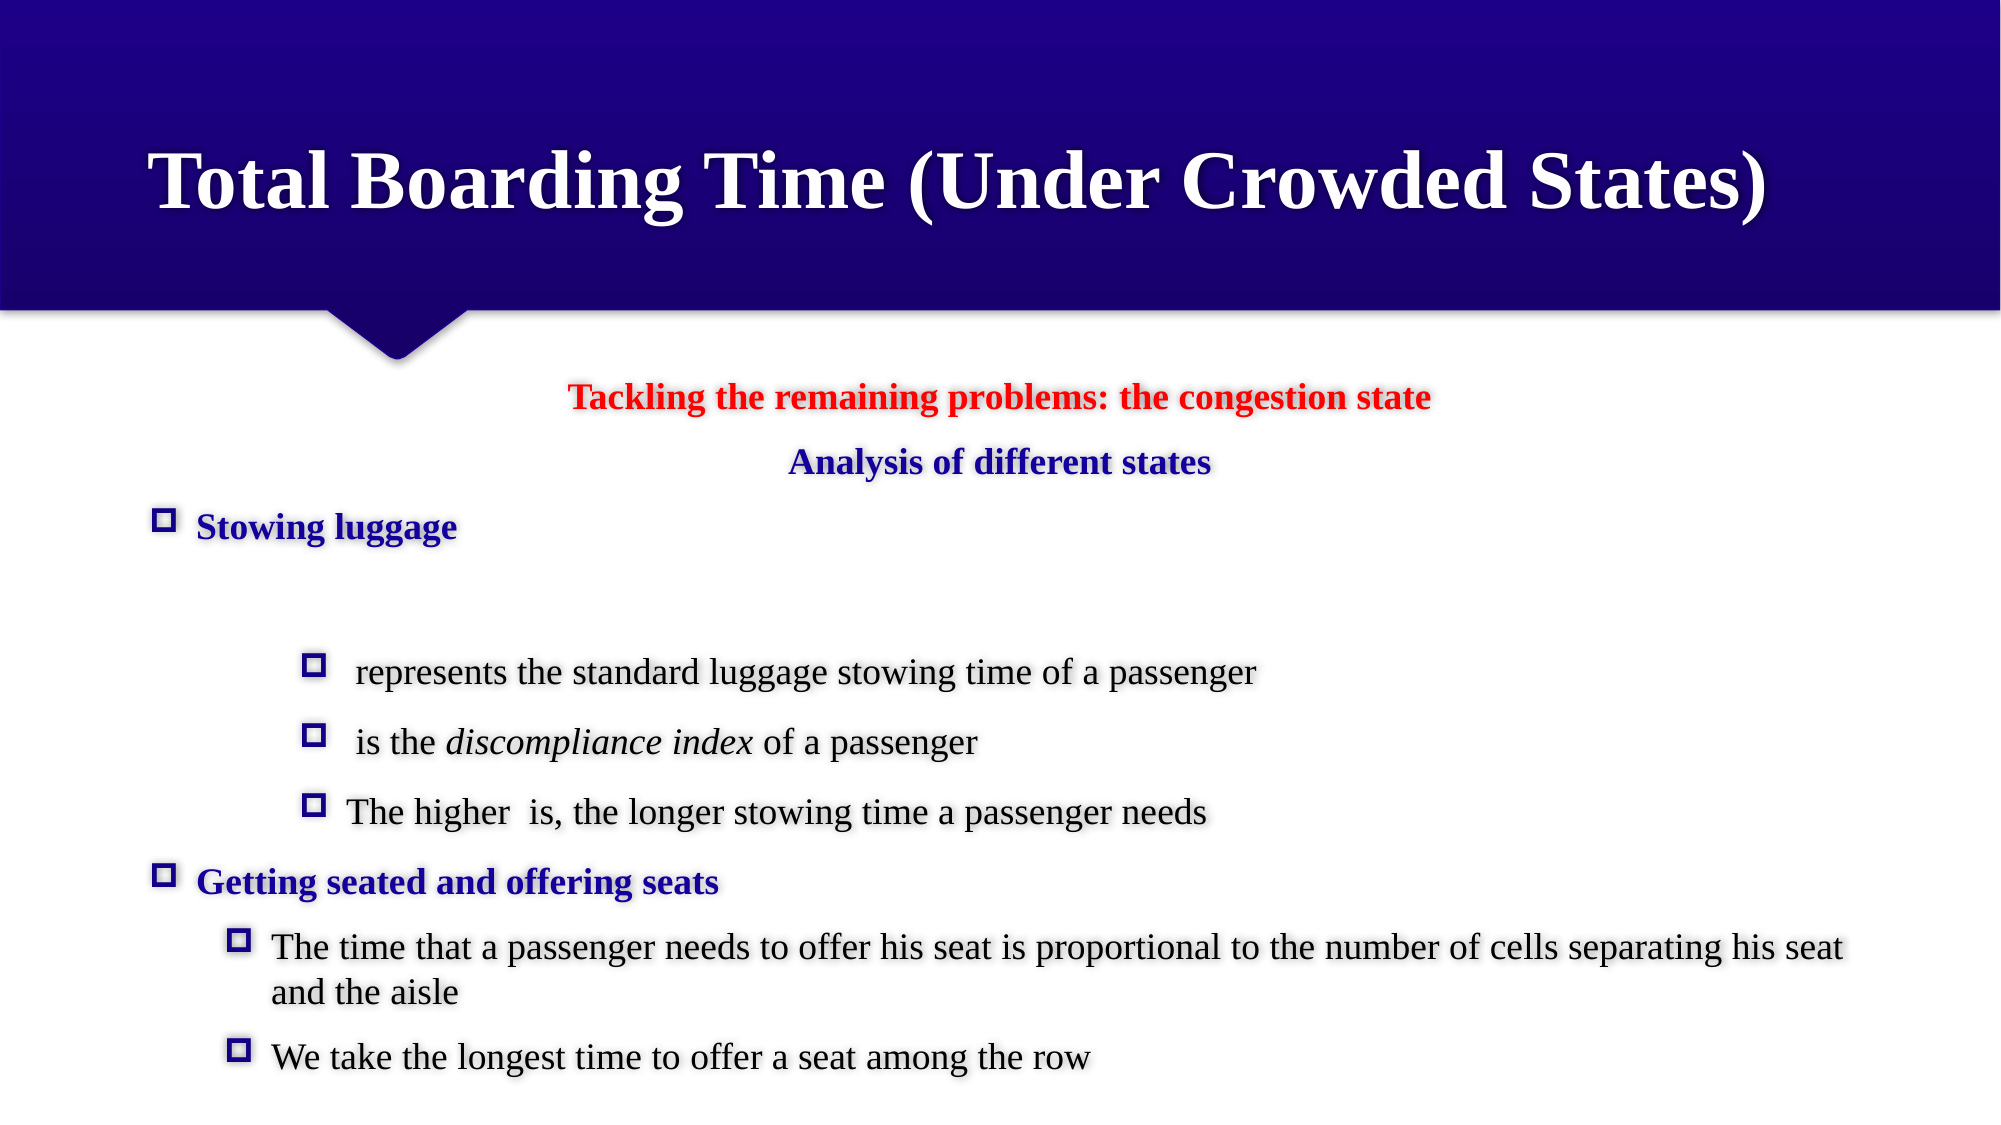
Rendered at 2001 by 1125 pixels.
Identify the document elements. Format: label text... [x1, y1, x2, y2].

title Total Boarding Time (Under Crowded States) [132, 66, 1868, 233]
